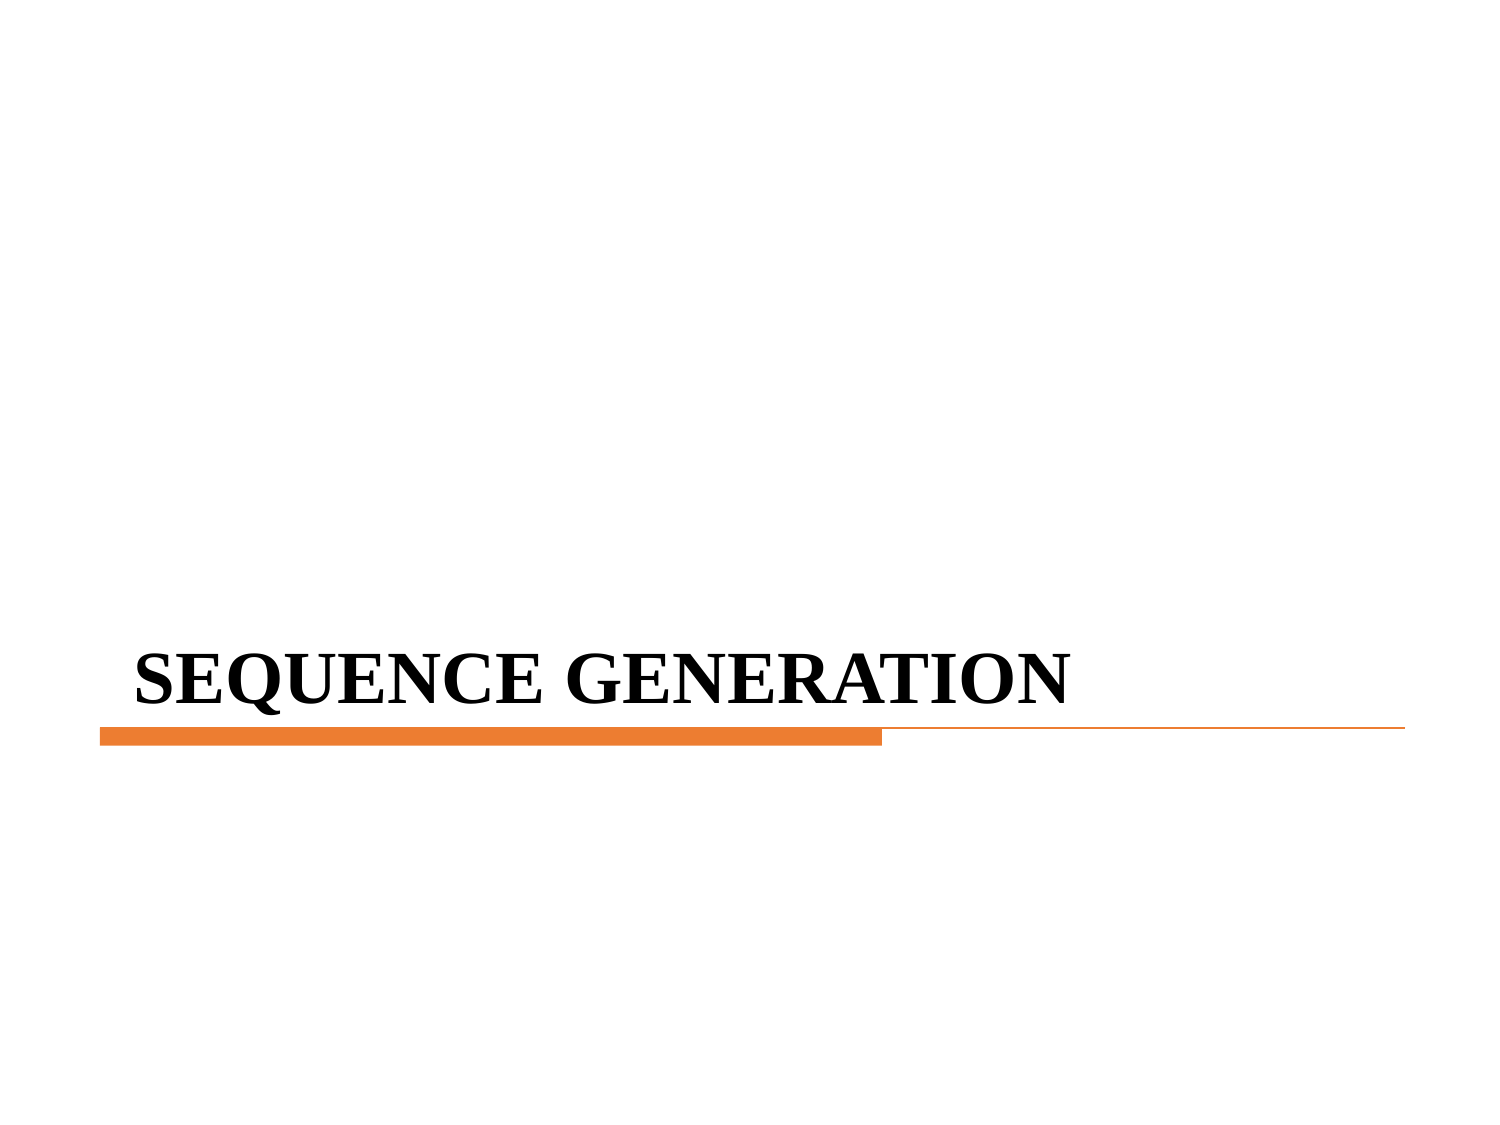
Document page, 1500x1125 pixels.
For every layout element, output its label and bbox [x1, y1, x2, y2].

title [118, 621, 1394, 728]
